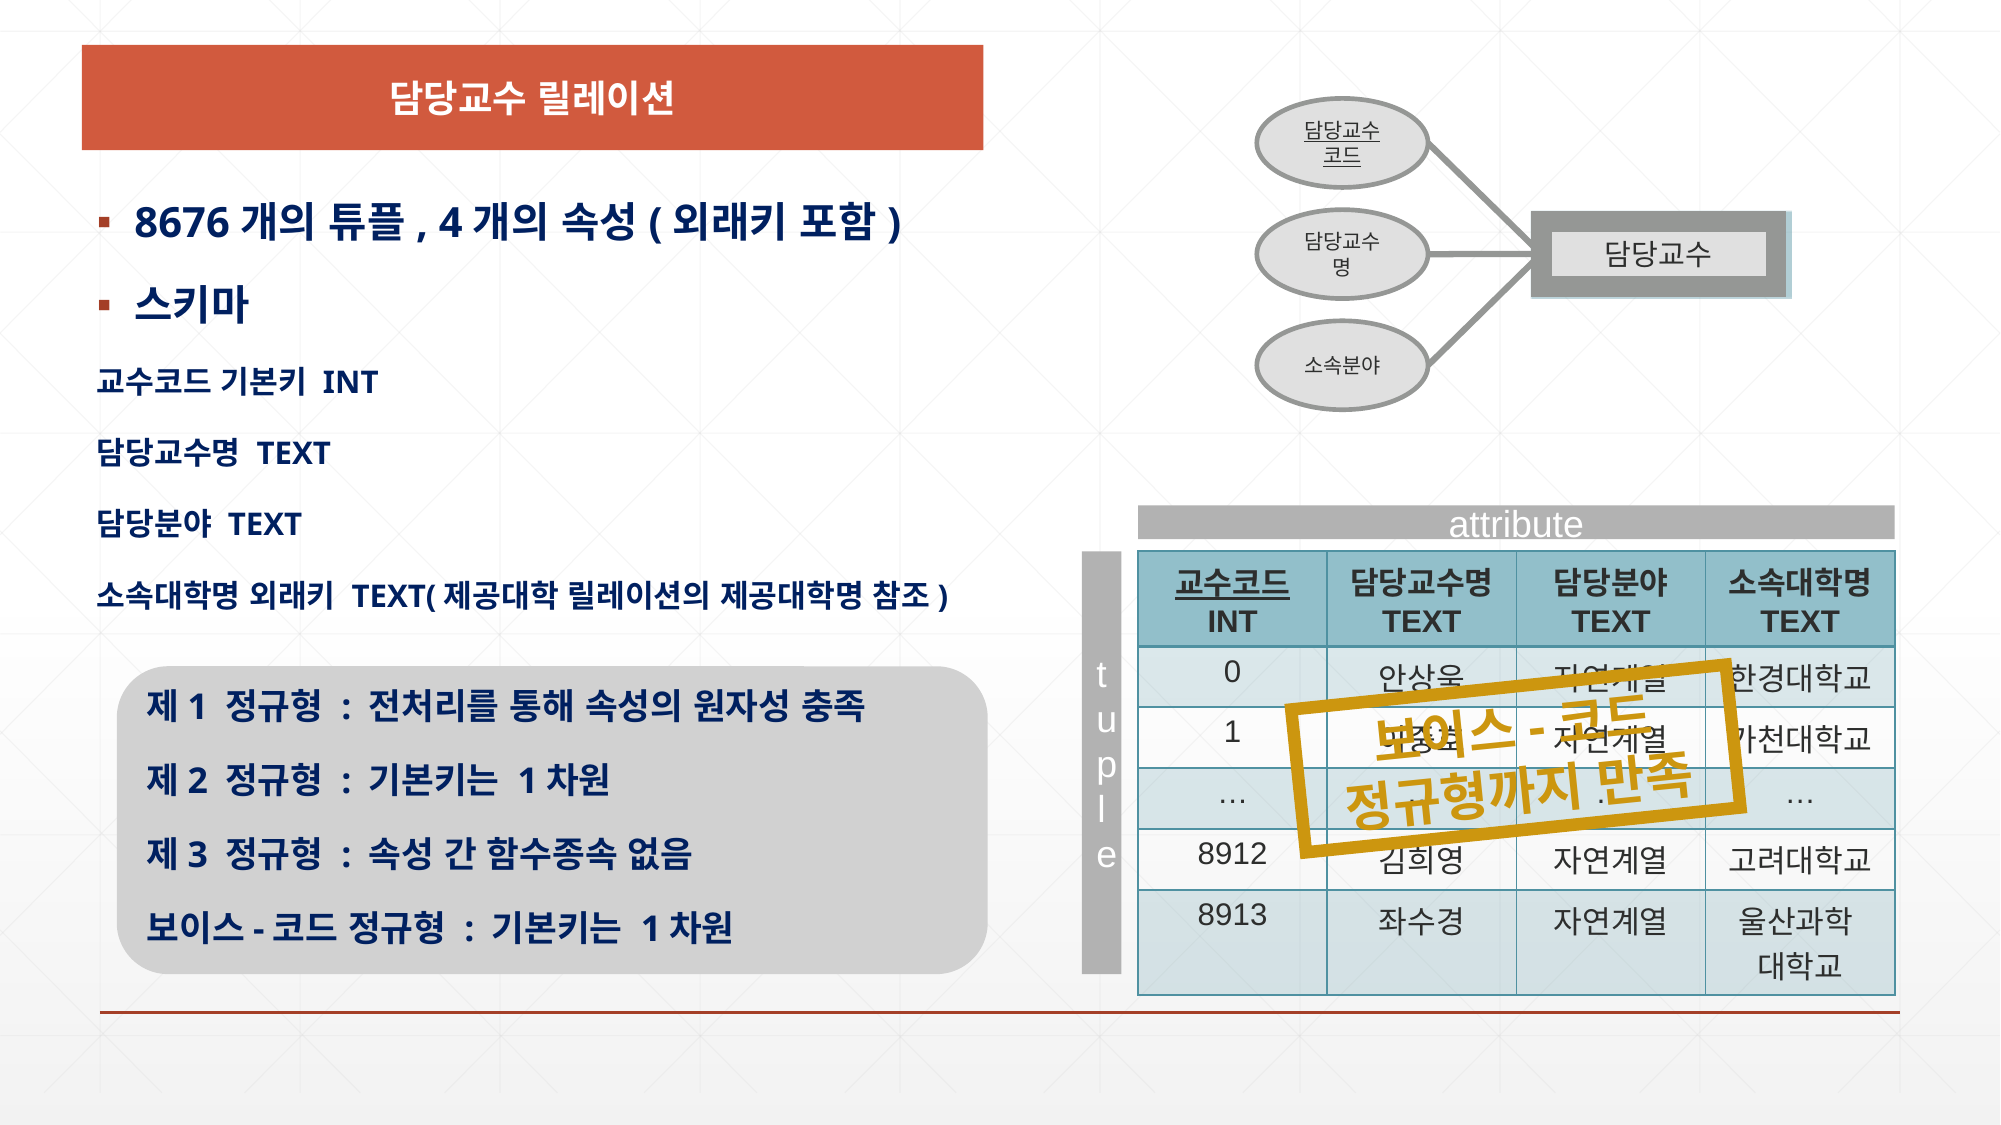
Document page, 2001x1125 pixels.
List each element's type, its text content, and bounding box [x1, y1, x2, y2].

table_cell 고려대학교 [1706, 830, 1894, 889]
table_cell 8913 [1139, 891, 1326, 994]
table_cell 울산과학 대학교 [1706, 891, 1894, 994]
text_box tuple [1081, 550, 1122, 975]
table_cell … [1562, 820, 1705, 828]
text_box 보이스-코드 정규형까지 만족 [1290, 663, 1742, 854]
table_cell 자연계열 [1517, 830, 1705, 889]
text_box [81, 44, 984, 151]
table_cell … [1706, 820, 1894, 828]
text_box 제1 정규형 : 전처리를 통해 속성의 원자성 충족 제2 정규형 : 기본키는 1차원 제3 정규형 : 속성 간 함수종속 없음 보이스-코드 정규형 : 기본키는 1차원 [116, 666, 988, 975]
table_cell 자연계열 [1517, 891, 1705, 994]
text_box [1256, 98, 1776, 410]
list 8676개의 튜플, 4개의 속성(외래키 포함) 스키마 교수코드 기본키 INT 담당교수명 TEXT 담당분야 TEXT 소속대학명 외래키 TEXT(제공대학 릴레이션의 제공대학명 참조) [81, 194, 1895, 820]
table_cell 김희영 [1328, 832, 1516, 889]
table_cell … [1139, 820, 1302, 828]
table_cell 8912 [1139, 830, 1326, 889]
table_cell 좌수경 [1328, 891, 1516, 994]
text_box attribute [1137, 504, 1896, 540]
